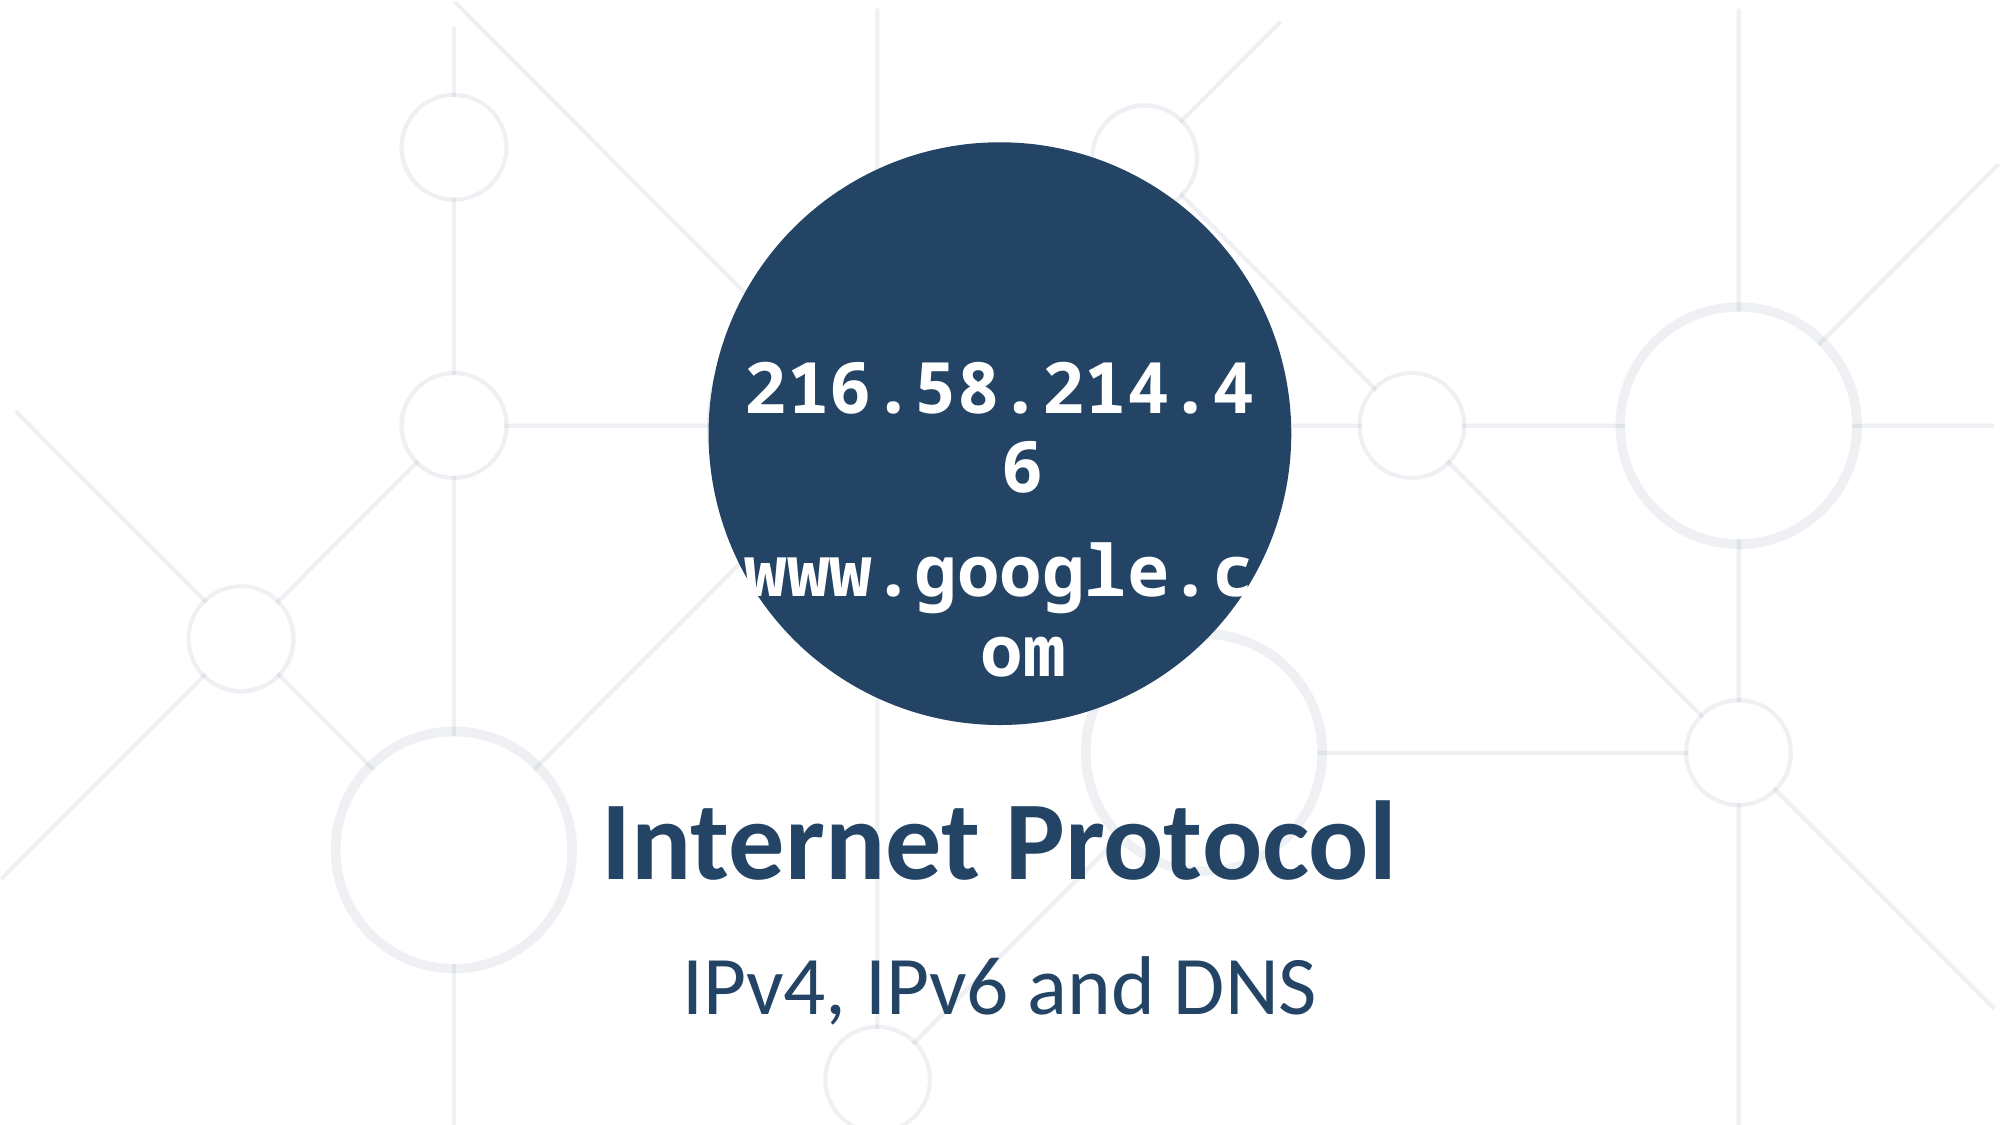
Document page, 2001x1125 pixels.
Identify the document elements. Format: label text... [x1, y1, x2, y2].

title Internet Protocol [100, 771, 1900, 898]
text_box 216.58.214.46 www.google.com [702, 330, 1298, 708]
subtitle IPv4, IPv6 and DNS [100, 916, 1900, 1043]
